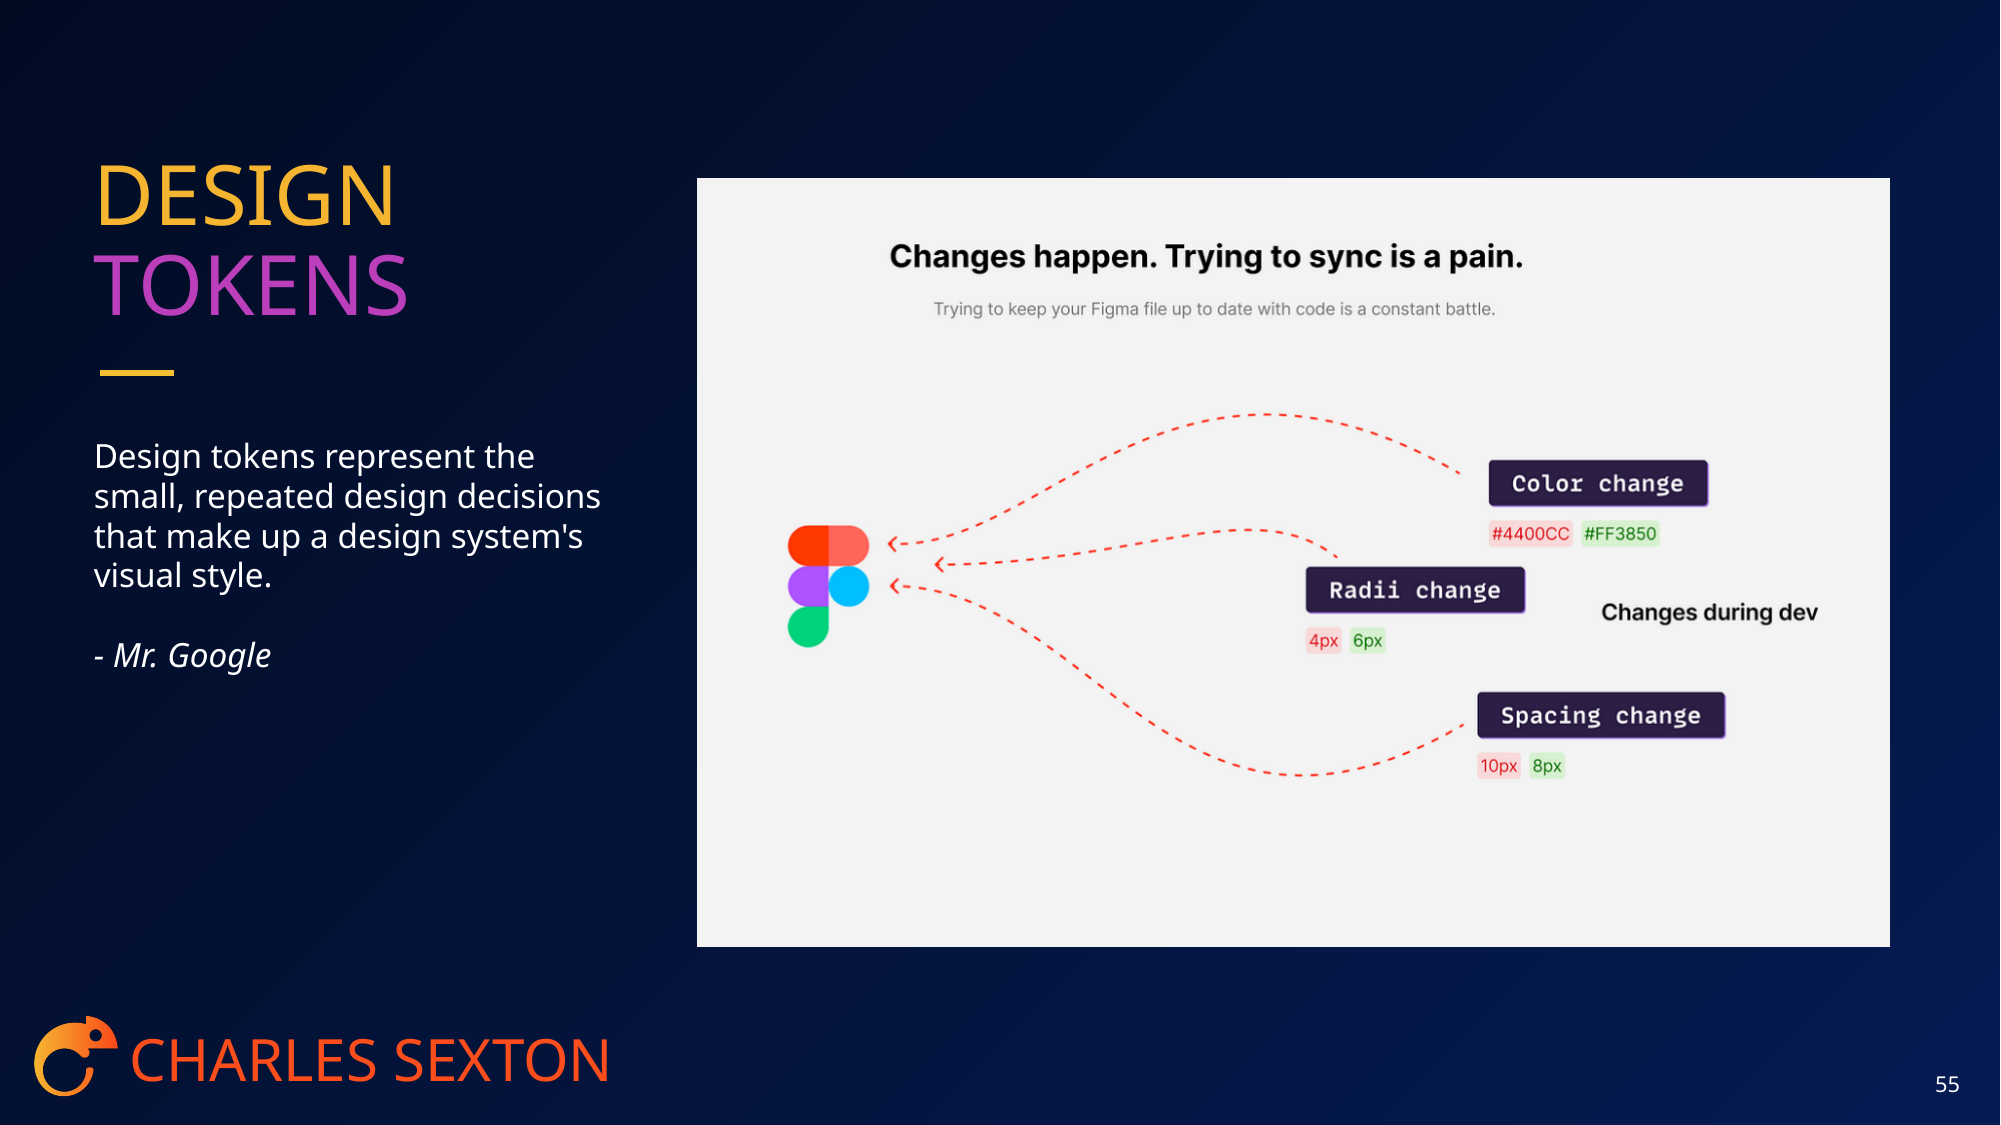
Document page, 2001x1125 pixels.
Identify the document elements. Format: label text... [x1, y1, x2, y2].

picture [697, 178, 1890, 947]
text_box CHARLES SEXTON [115, 1015, 629, 1100]
slide_number 55 [1904, 1055, 1991, 1116]
title DESIGN TOKENS [78, 117, 1098, 370]
picture [33, 1015, 119, 1097]
text_box Design tokens represent the small, repeated design decisions that make up a design system's visual style. - Mr. Google [78, 427, 649, 682]
